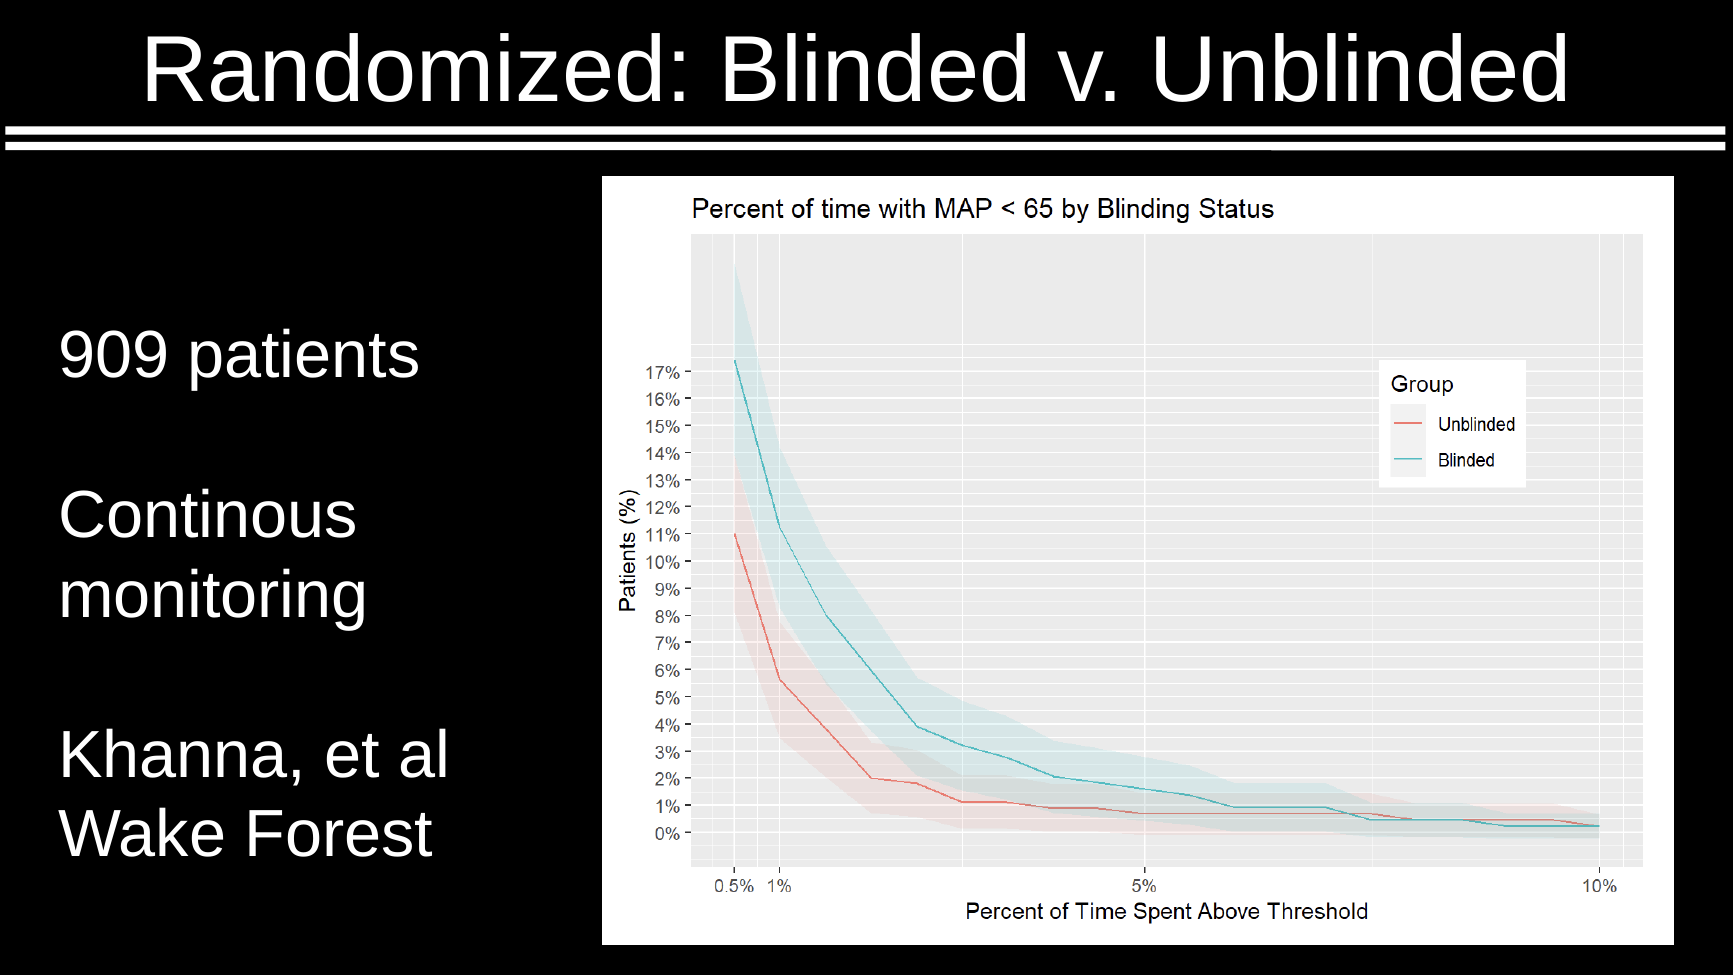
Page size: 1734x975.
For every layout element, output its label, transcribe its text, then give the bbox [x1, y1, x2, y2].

text_box 909 patients Continous monitoring Khanna, et al Wake Forest [43, 303, 537, 958]
text_box Randomized: Blinded v. Unblinded [0, 0, 1722, 157]
picture [601, 176, 1674, 946]
